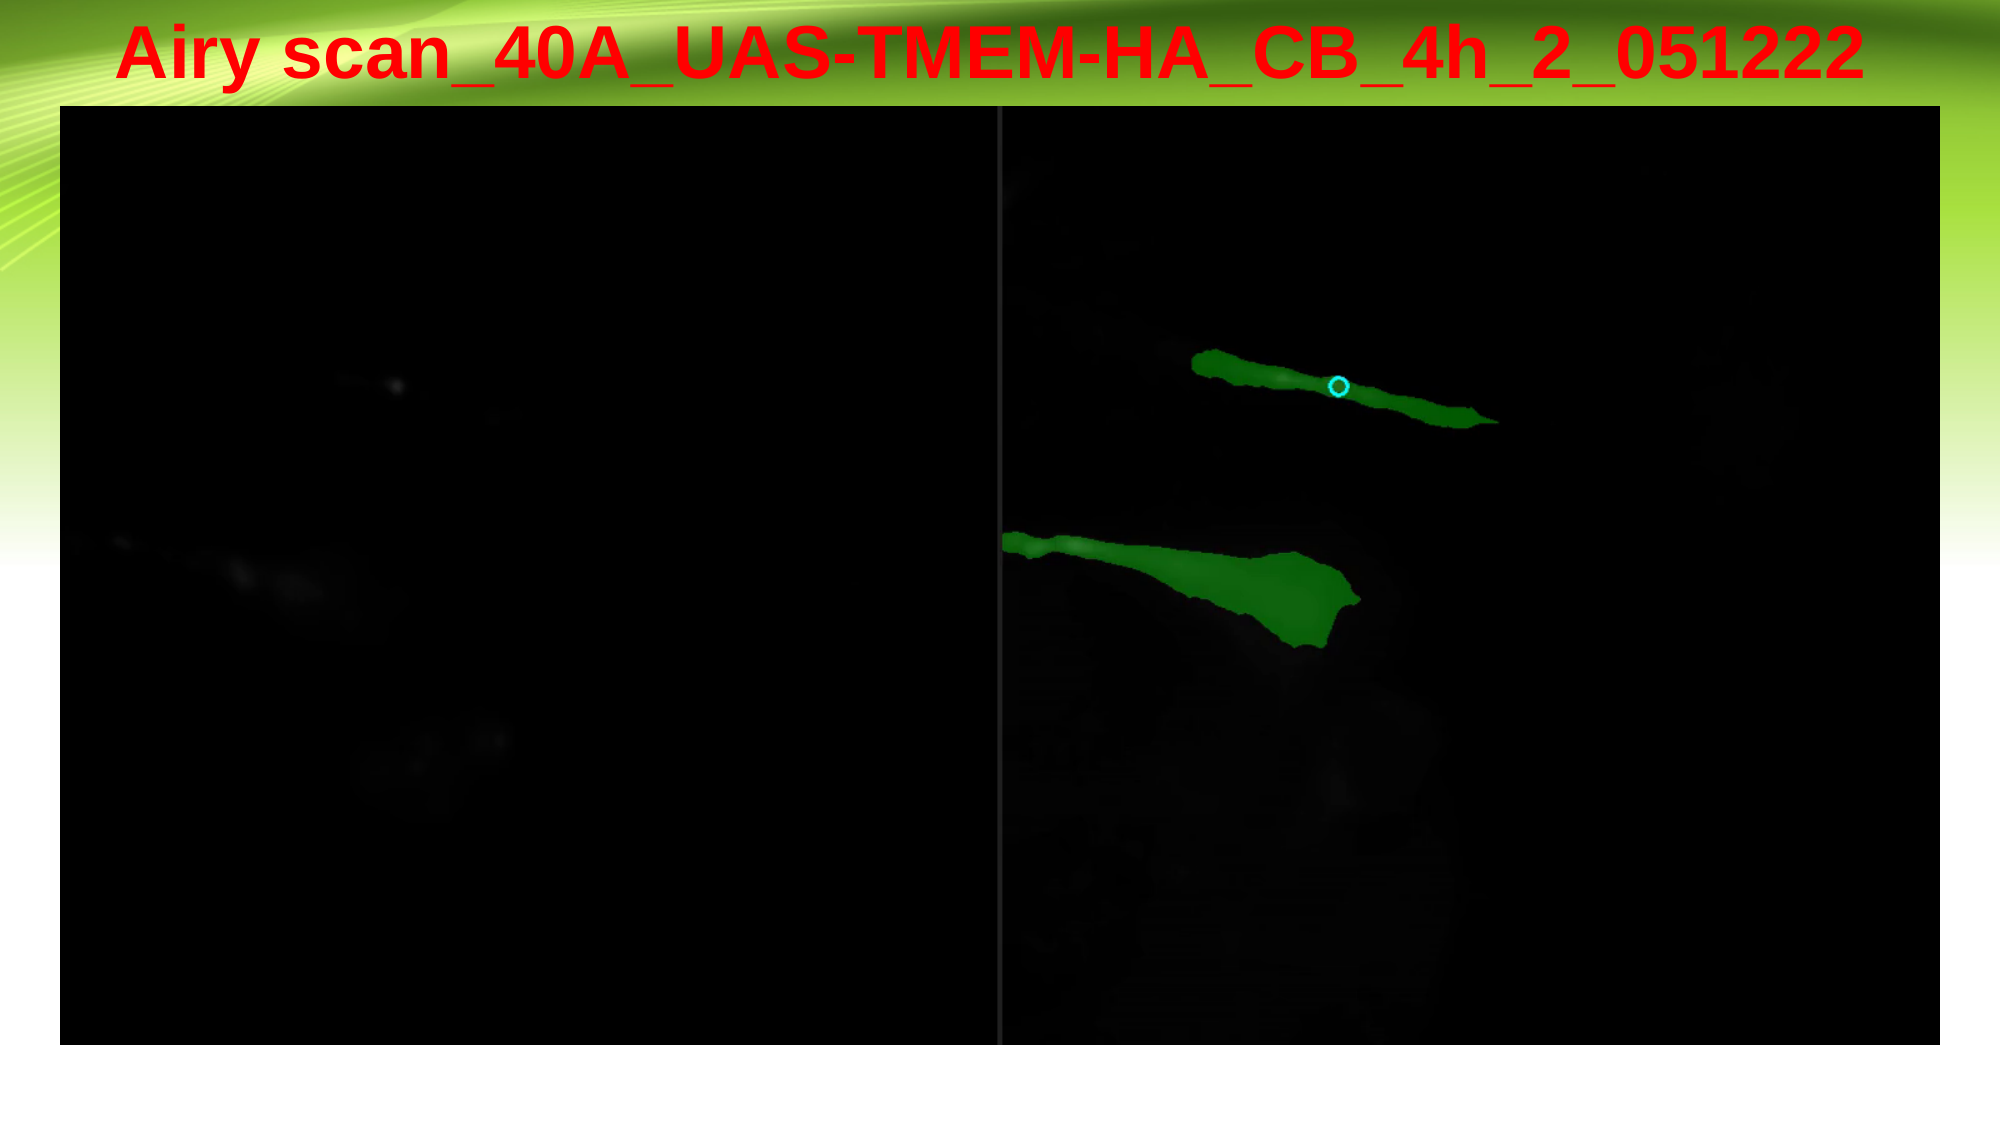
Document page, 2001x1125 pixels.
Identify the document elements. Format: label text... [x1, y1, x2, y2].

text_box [59, 105, 1940, 1046]
title Airy scan_40A_UAS-TMEM-HA_CB_4h_2_051222 [99, 30, 1901, 105]
picture [0, 0, 2000, 1125]
